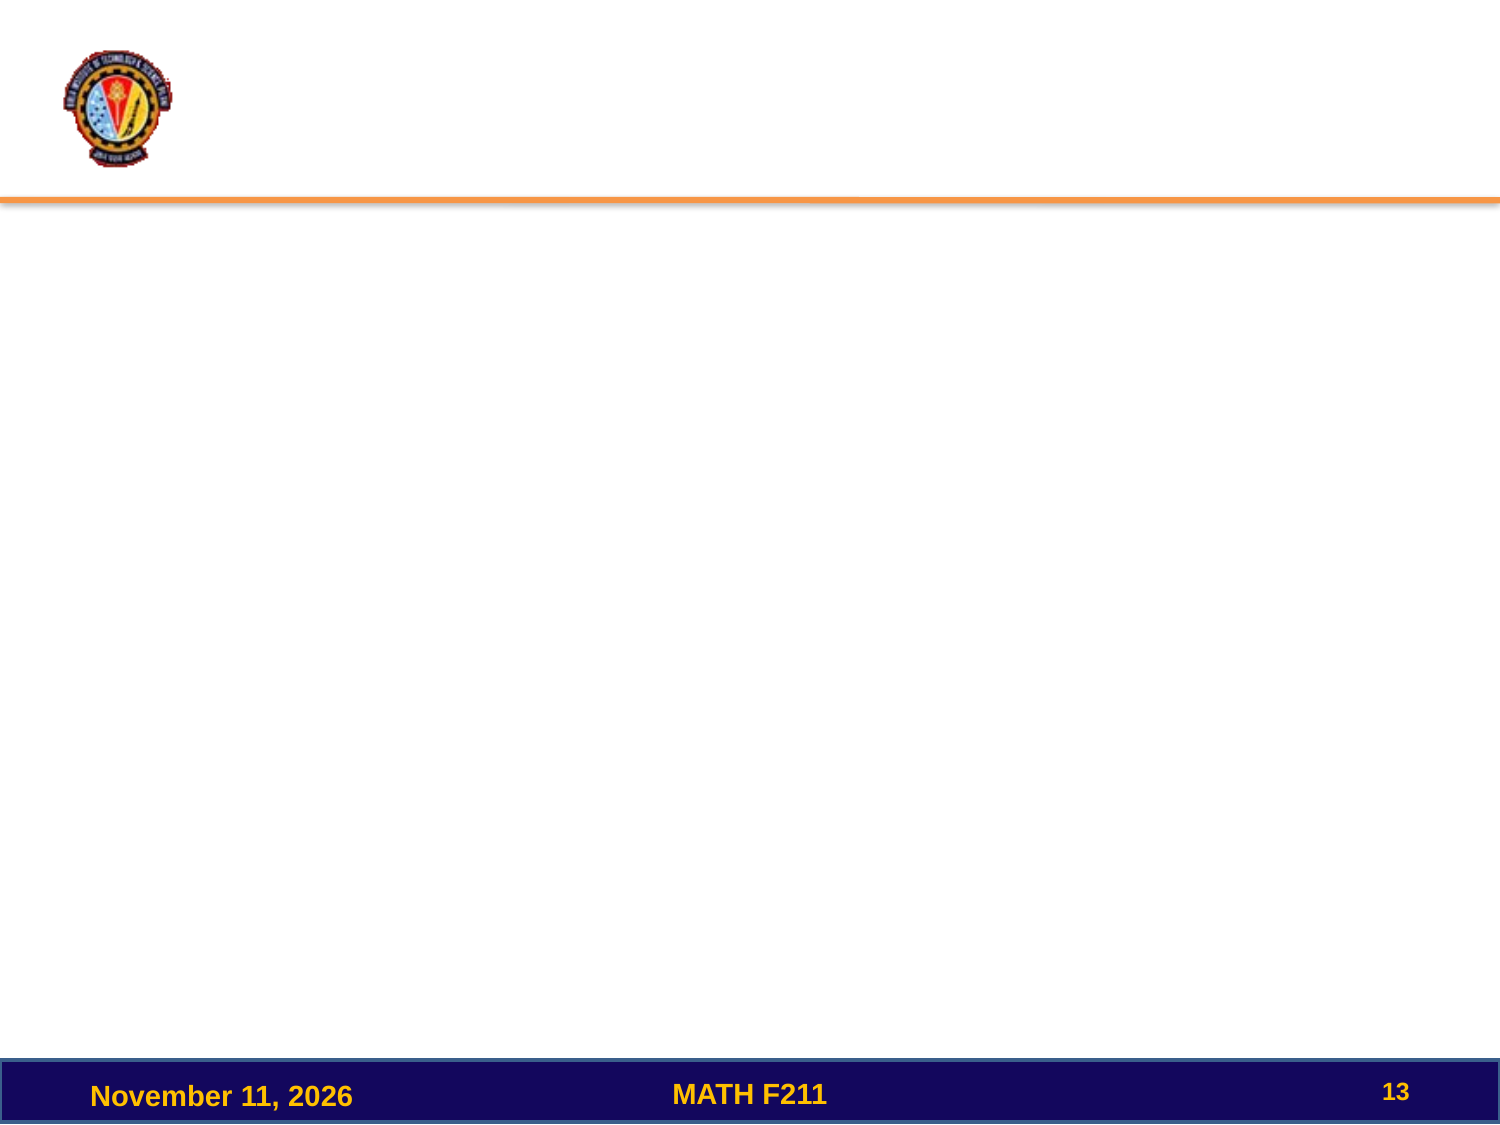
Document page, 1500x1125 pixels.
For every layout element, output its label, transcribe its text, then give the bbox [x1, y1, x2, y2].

picture [62, 50, 176, 171]
footer MATH F211 [512, 1062, 988, 1123]
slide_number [75, 1065, 425, 1125]
slide_number 13 [1074, 1060, 1425, 1120]
